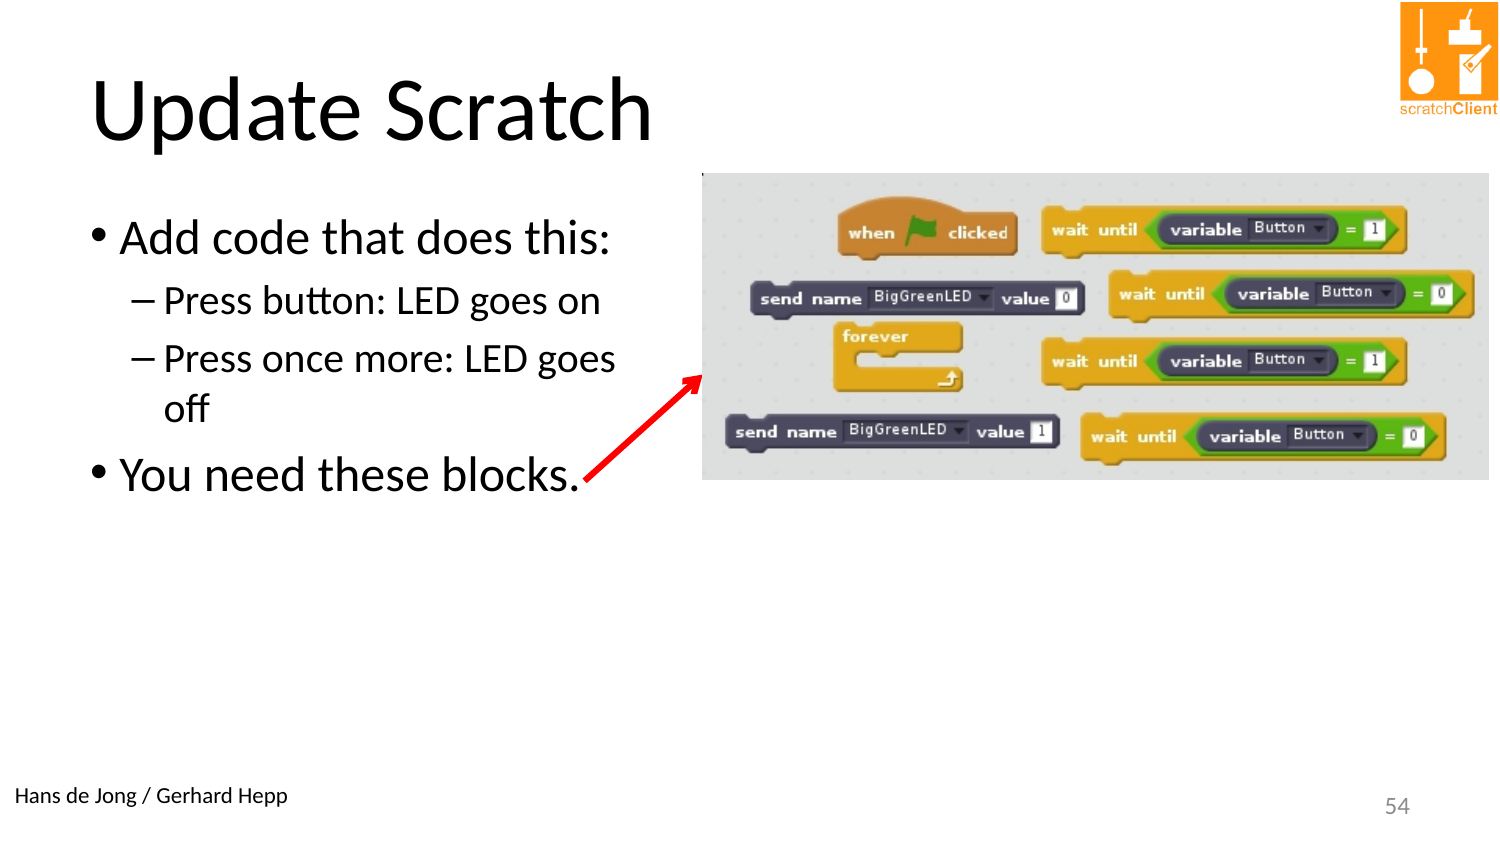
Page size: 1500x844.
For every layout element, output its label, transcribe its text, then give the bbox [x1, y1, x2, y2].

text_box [584, 374, 697, 482]
slide_number 54 [1340, 782, 1425, 827]
title Update Scratch [75, 33, 1425, 175]
picture [702, 173, 1489, 481]
list Add code that does this: Press button: LED goes on Press once more: LED goes off You need these blocks. [75, 196, 668, 754]
picture [1398, 2, 1499, 118]
